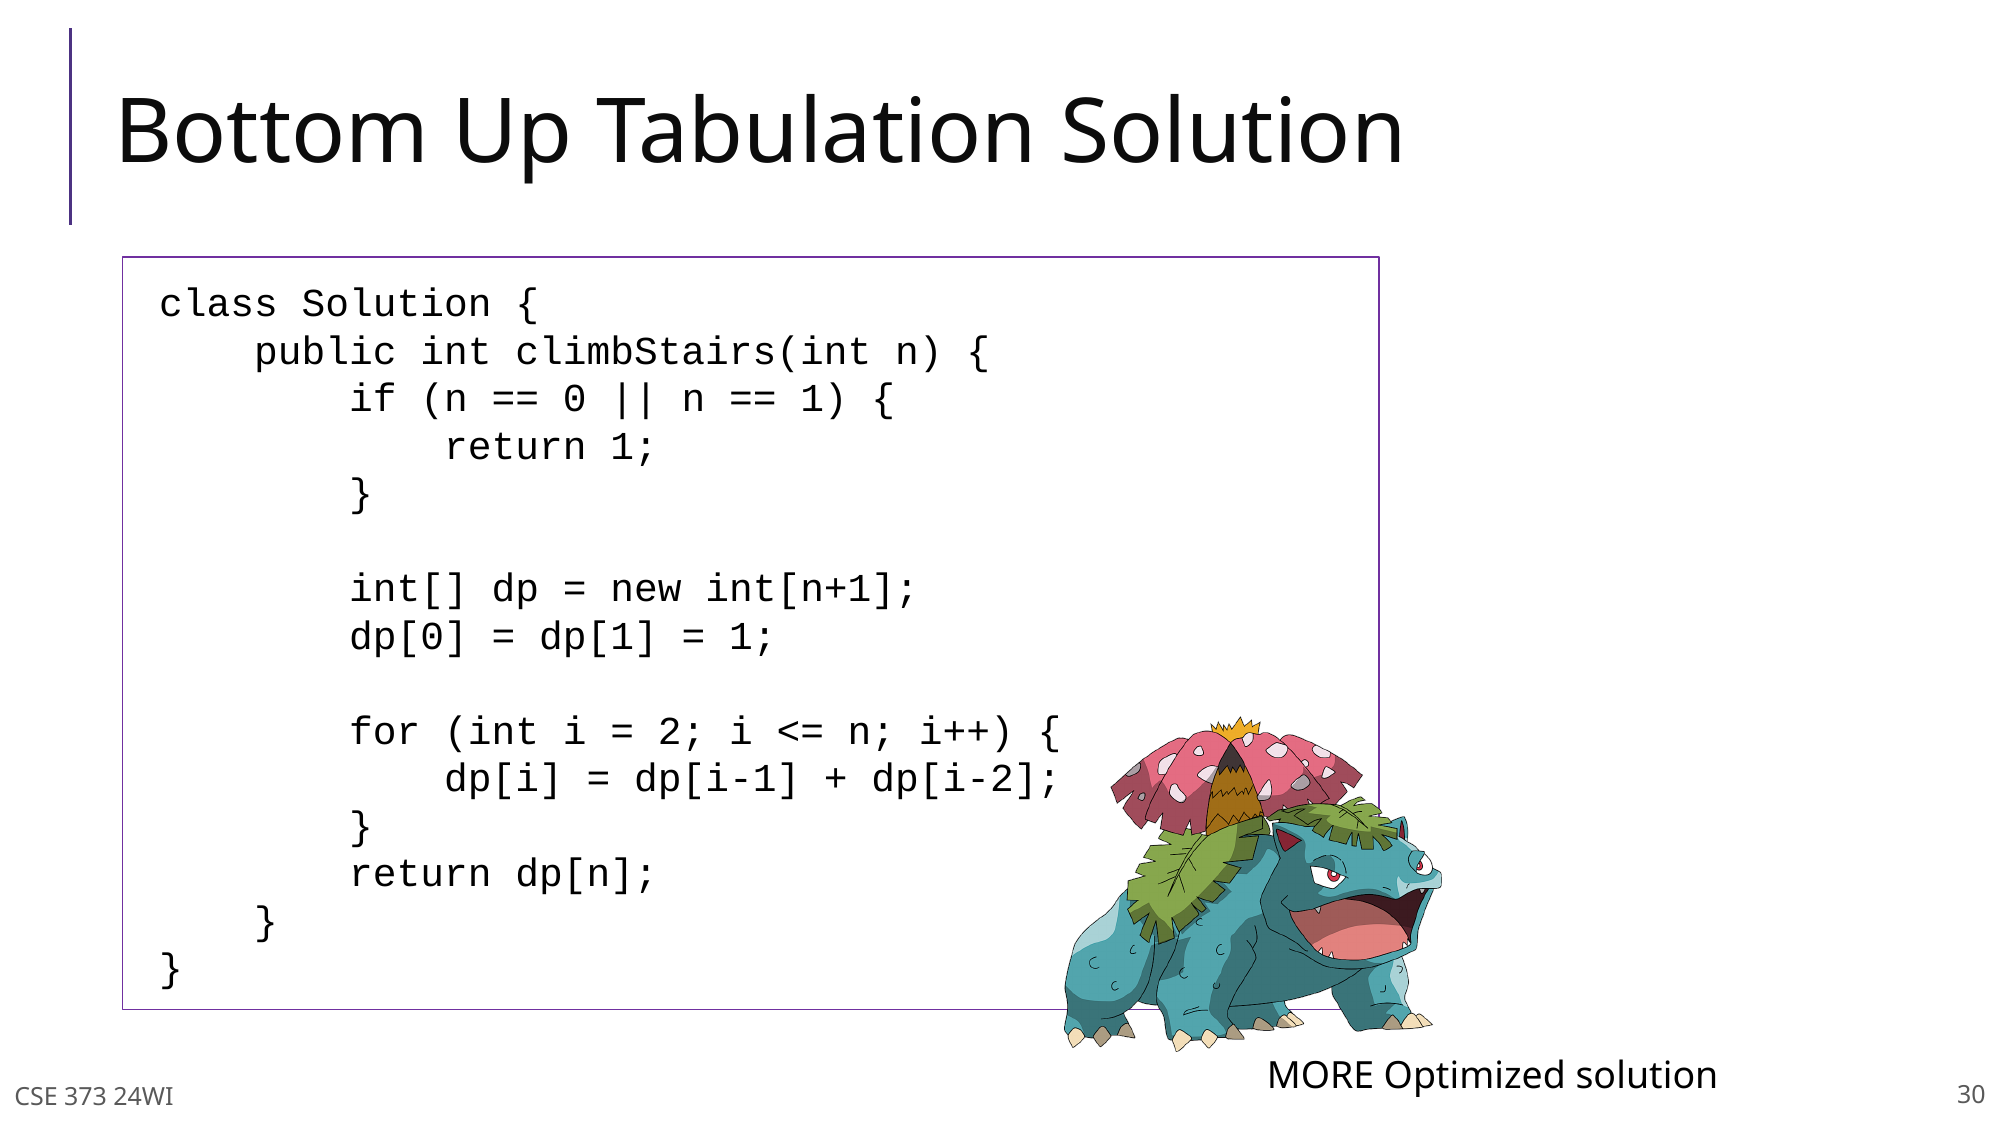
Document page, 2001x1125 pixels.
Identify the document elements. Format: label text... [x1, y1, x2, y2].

picture [1064, 715, 1442, 1052]
list class Solution { public int climbStairs(int n) { if (n == 0 || n == 1) { return 1; } int[] dp = new int[n+1]; dp[0] = dp[1] = 1; for (int i = 2; i <= n; i++) { dp[i] = dp[i-1] + dp[i-2]; } return dp[n]; } } [122, 257, 1380, 1010]
text_box MORE Optimized solution [1251, 1036, 1828, 1112]
title Bottom Up Tabulation Solution [94, 43, 1930, 210]
